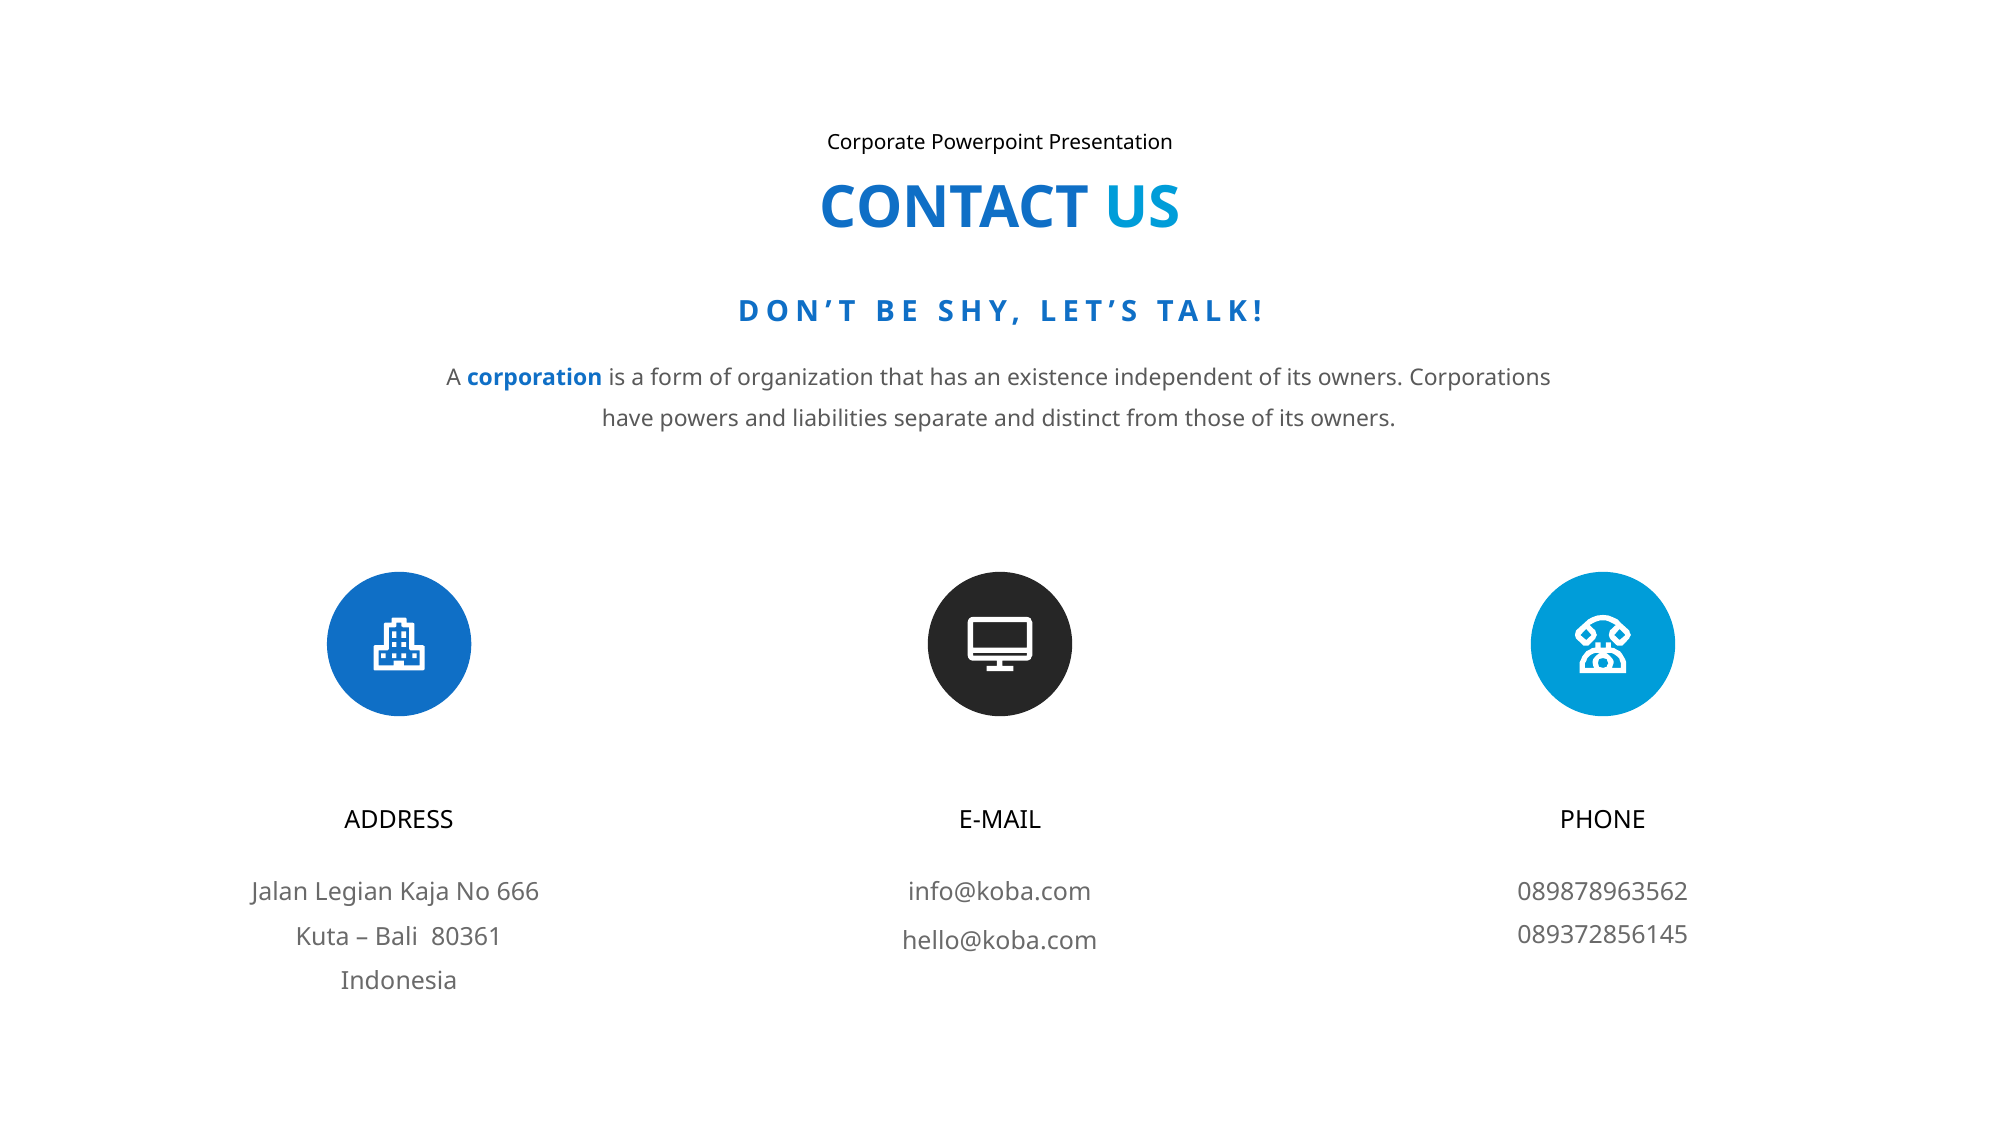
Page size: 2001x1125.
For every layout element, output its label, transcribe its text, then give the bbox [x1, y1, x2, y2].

text_box [967, 616, 1033, 672]
text_box 089878963562 [1397, 852, 1809, 896]
text_box ADDRESS [311, 796, 487, 842]
text_box 089372856145 [1397, 896, 1809, 957]
text_box DON’T BE SHY, LET’S TALK! [635, 285, 1365, 335]
text_box A corporation is a form of organization that has an existence independent of its owners. Corporations have powers and liabilities separate and distinct from those of its owners. [409, 341, 1590, 439]
text_box [1529, 570, 1677, 718]
text_box [926, 570, 1074, 718]
text_box Corporate Powerpoint Presentation [635, 121, 1365, 161]
text_box CONTACT US [666, 161, 1334, 247]
text_box PHONE [1529, 796, 1676, 842]
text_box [373, 617, 425, 671]
text_box info@koba.com [794, 852, 1206, 902]
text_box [1574, 614, 1631, 674]
text_box Jalan Legian Kaja No 666 Kuta – Bali 80361 Indonesia [216, 852, 582, 1003]
text_box hello@koba.com [794, 902, 1206, 962]
text_box [325, 570, 473, 718]
text_box E-MAIL [926, 796, 1073, 842]
